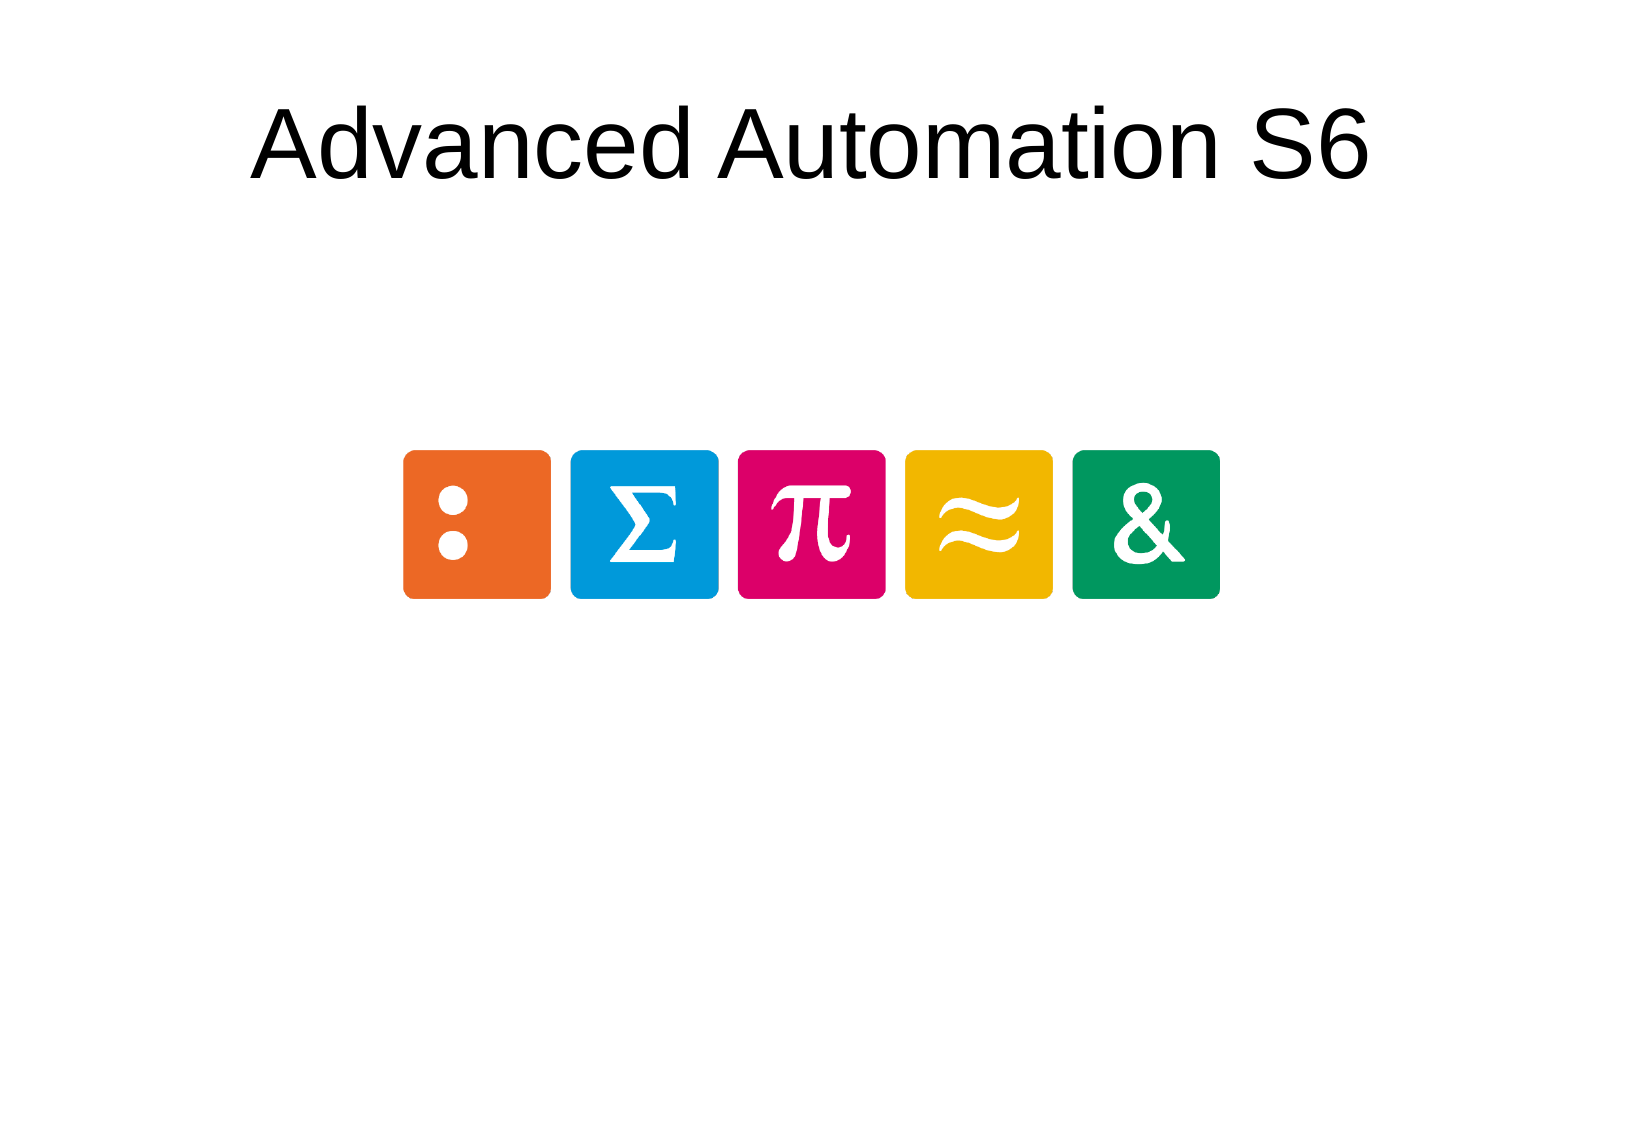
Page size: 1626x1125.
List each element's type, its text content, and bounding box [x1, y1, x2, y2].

picture [712, 450, 1220, 599]
title Advanced Automation S6 [81, 3, 1543, 275]
picture [403, 450, 577, 599]
picture [611, 487, 675, 561]
